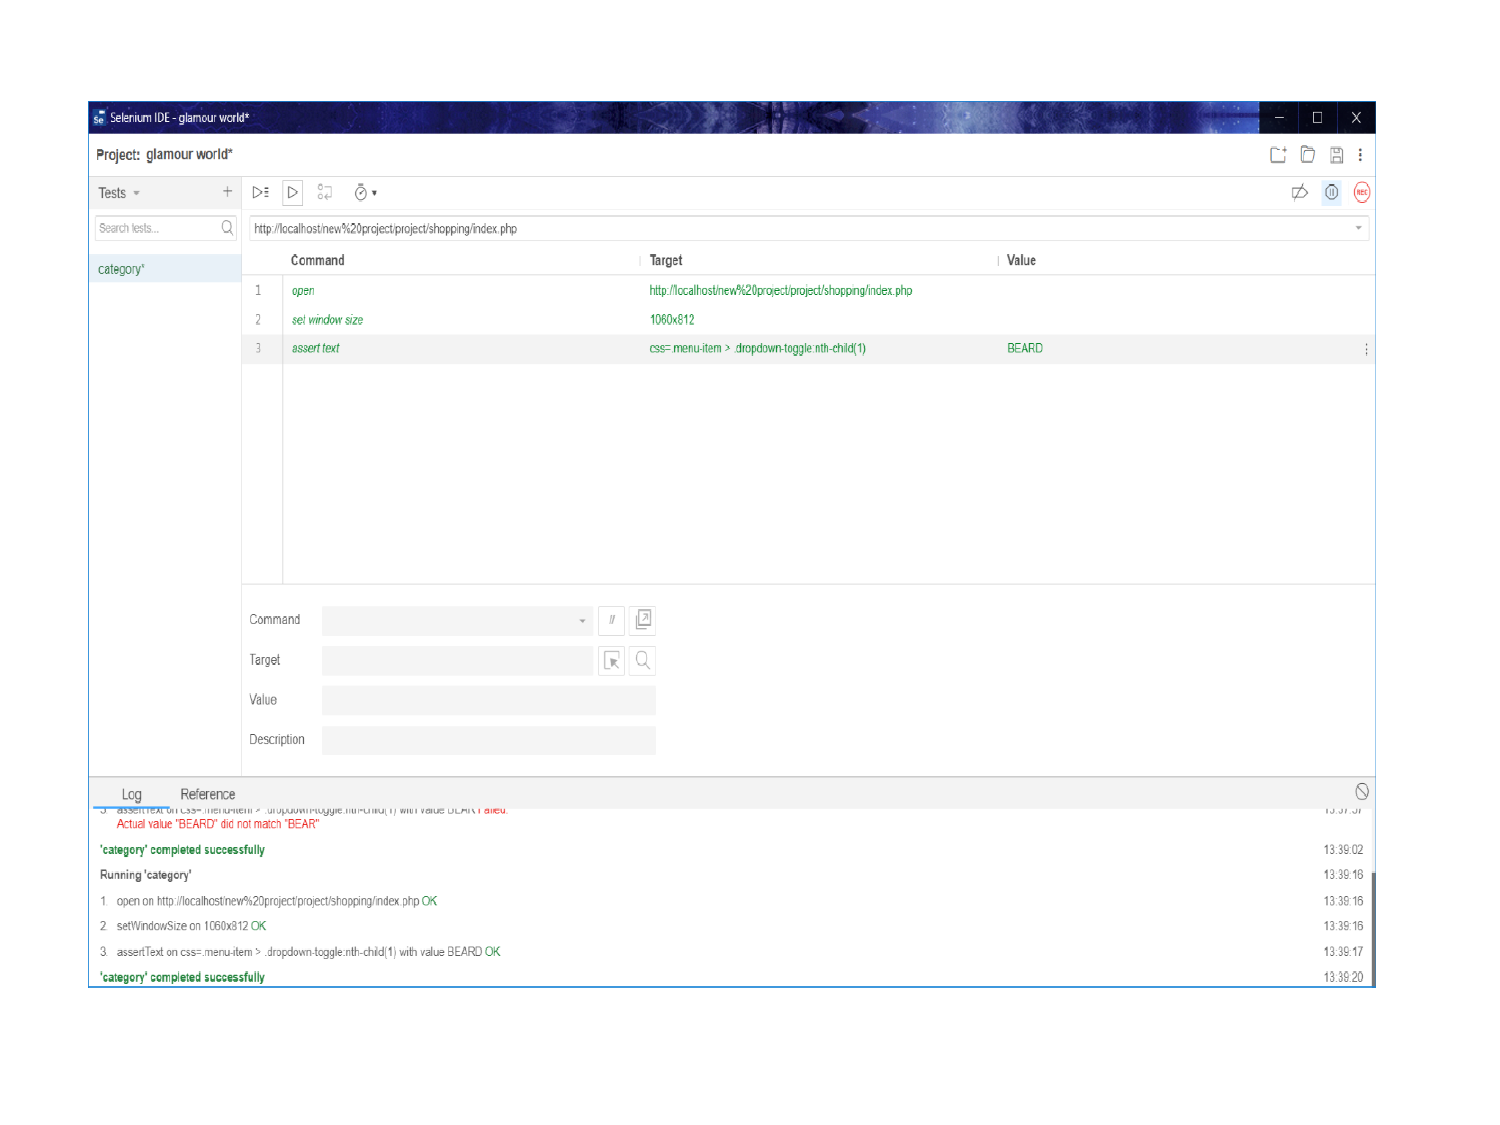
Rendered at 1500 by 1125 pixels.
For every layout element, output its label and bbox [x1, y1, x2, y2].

picture [88, 101, 1377, 988]
